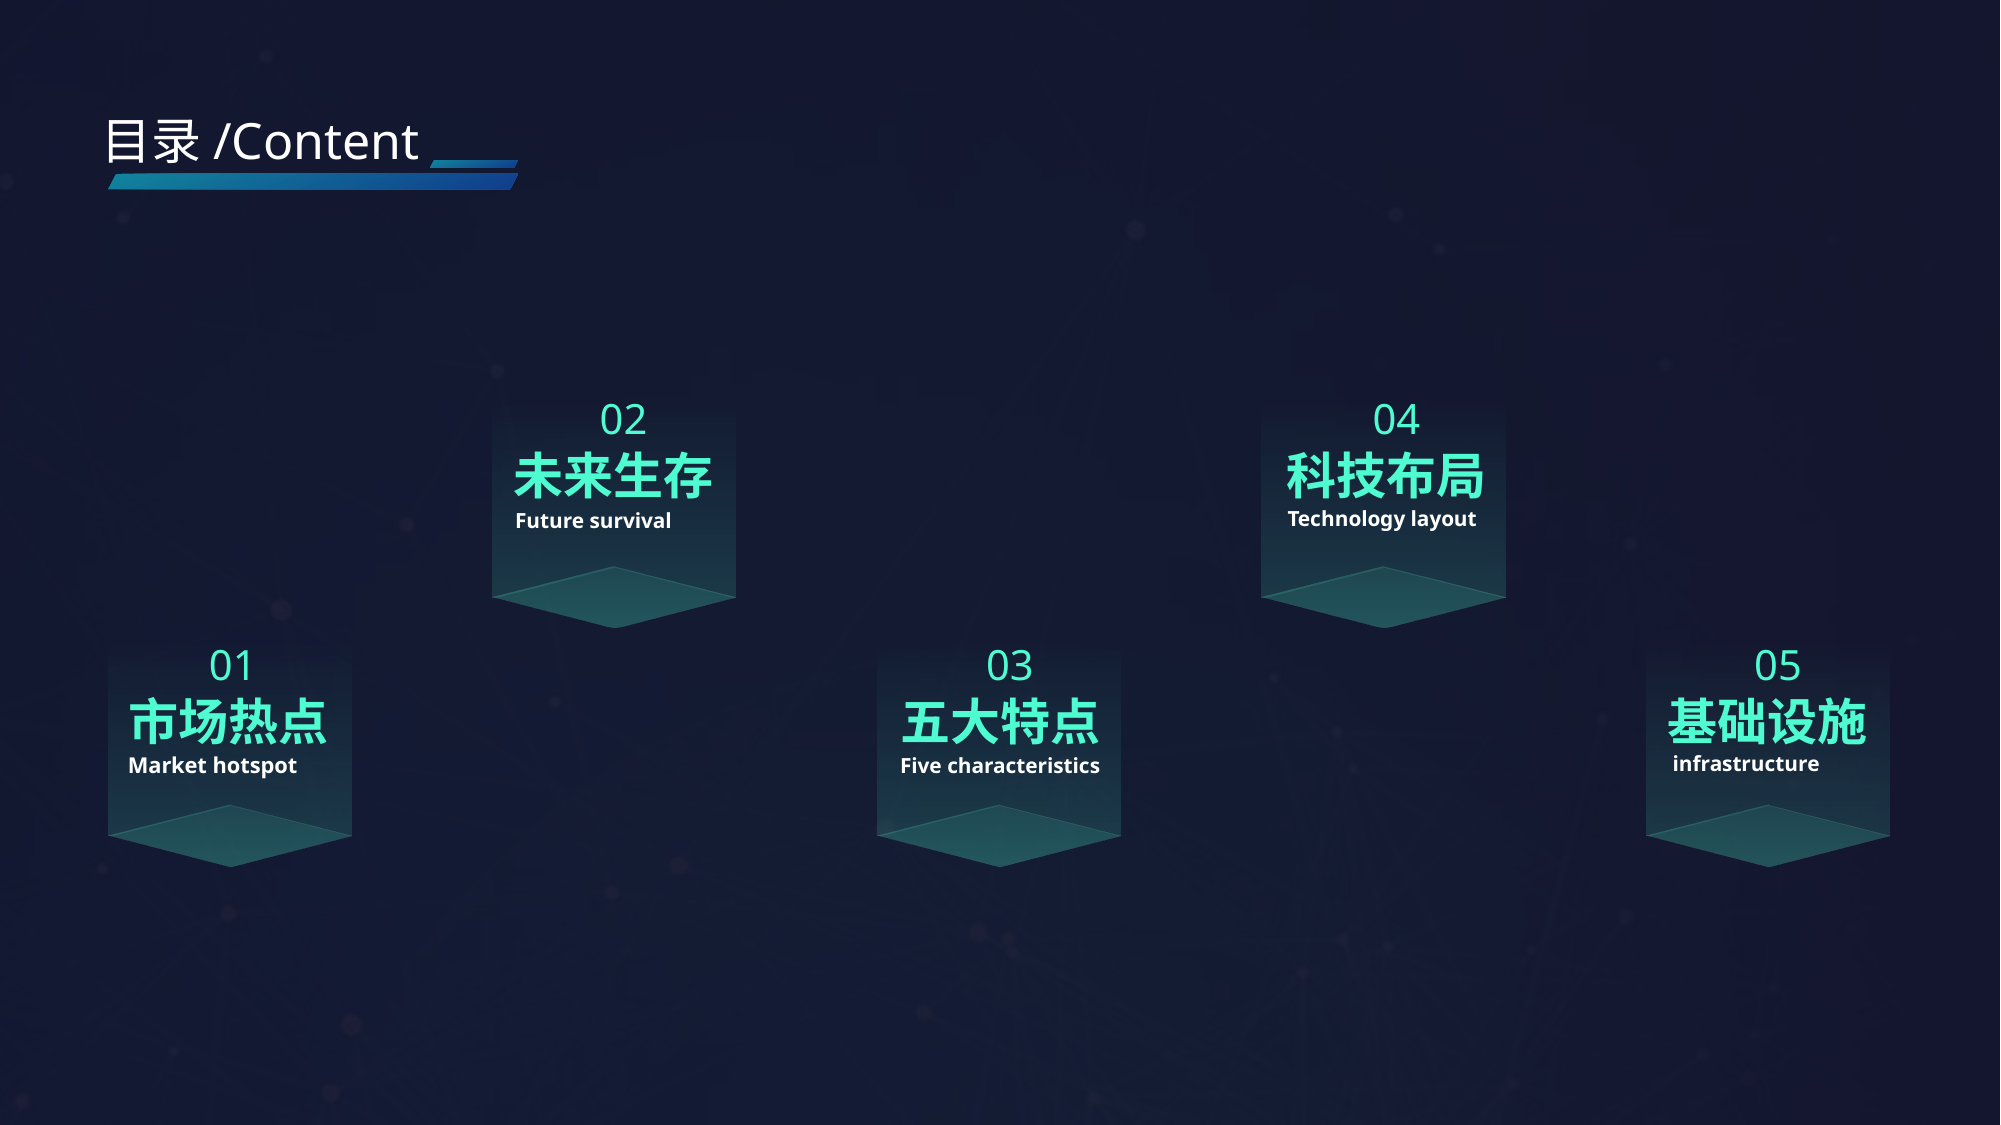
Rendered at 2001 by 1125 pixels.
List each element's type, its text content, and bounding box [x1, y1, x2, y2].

list 目录/Content [101, 116, 472, 161]
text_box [82, 630, 374, 788]
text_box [1646, 630, 1890, 784]
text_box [878, 630, 1122, 786]
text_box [491, 385, 735, 541]
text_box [1264, 385, 1508, 539]
